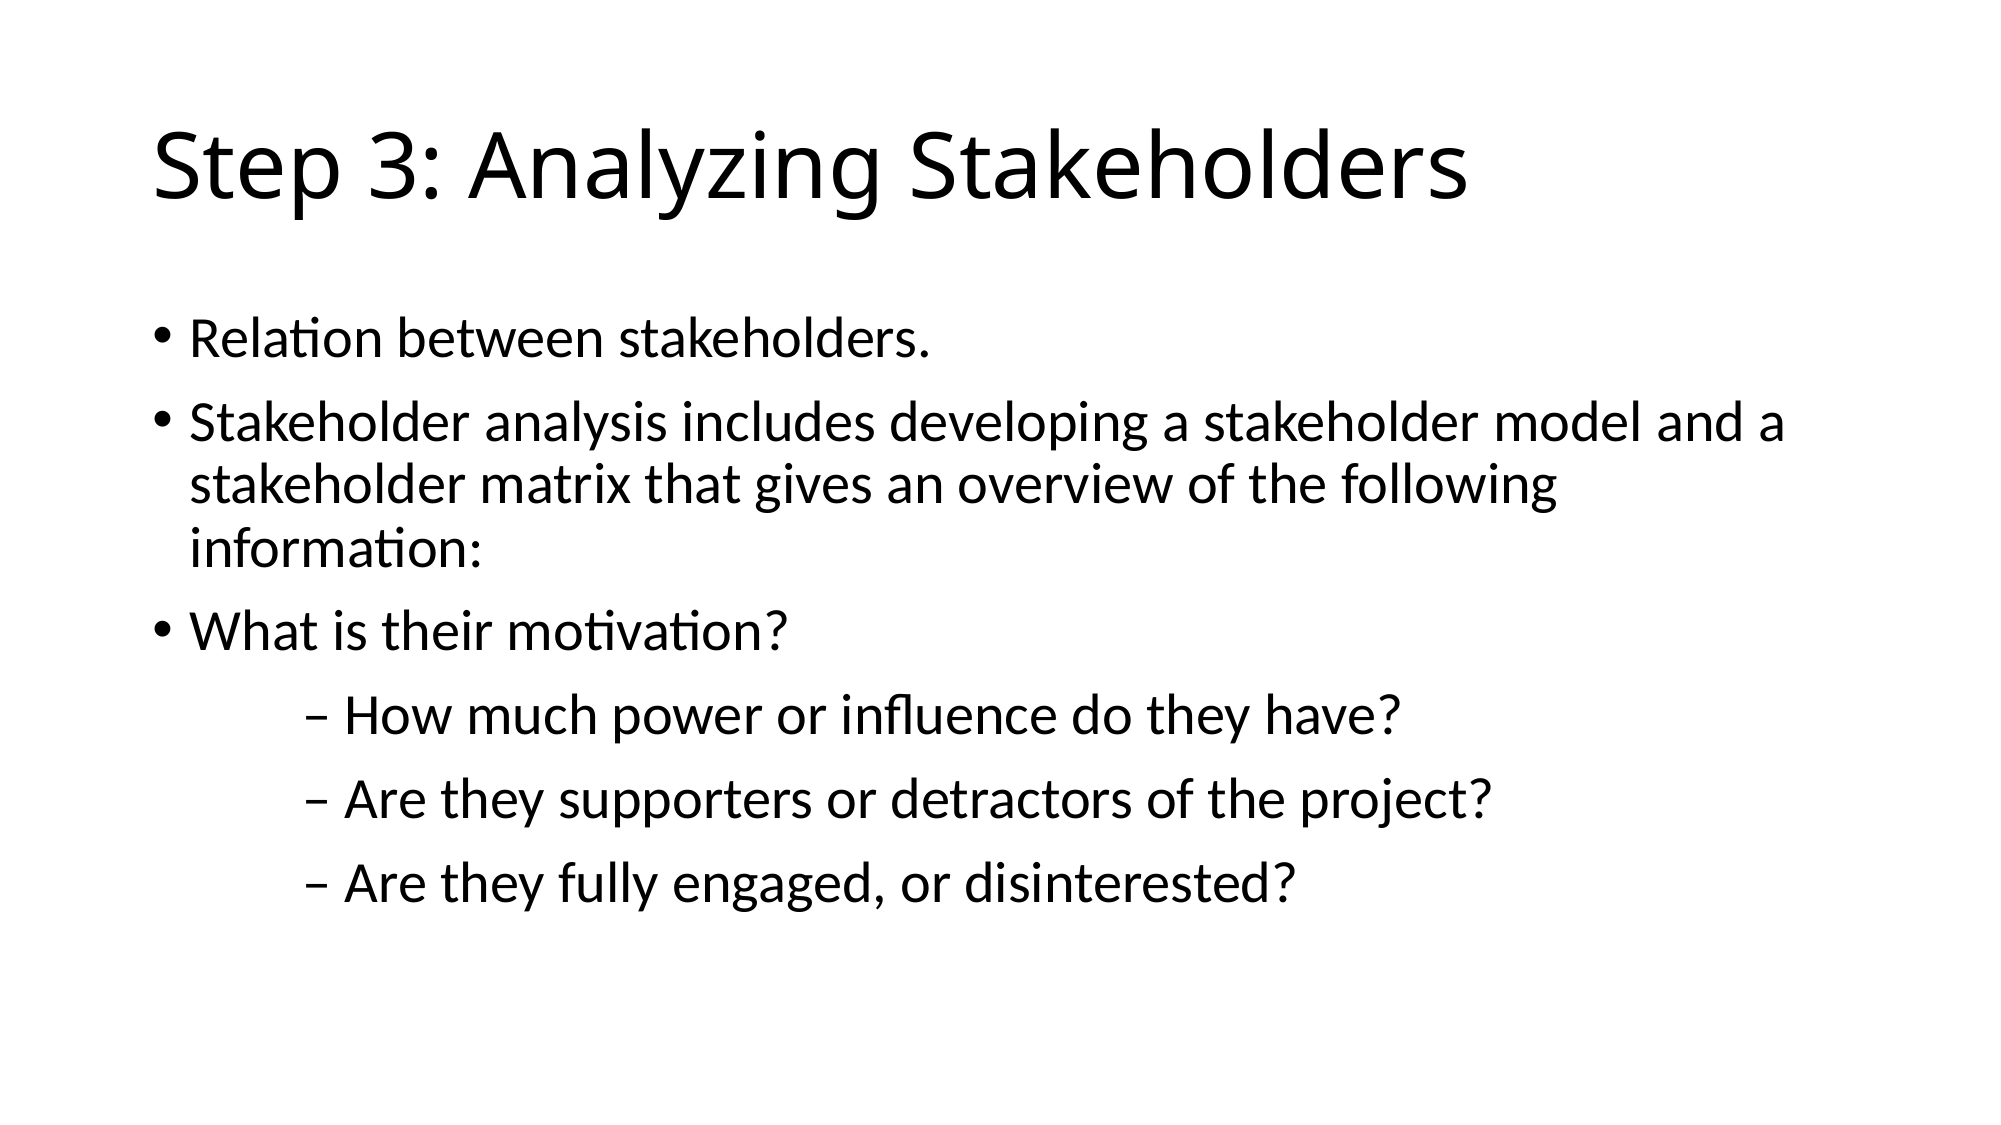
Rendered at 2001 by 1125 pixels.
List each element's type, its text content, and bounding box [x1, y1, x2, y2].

title Step 3: Analyzing Stakeholders [137, 59, 1863, 278]
list Relation between stakeholders. Stakeholder analysis includes developing a stakeholder model and a stakeholder matrix that gives an overview of the following information: What is their motivation? – How much power or influence do they have? – Are they supporters or detractors of the project? – Are they fully engaged, or disinterested? [137, 299, 1863, 1014]
